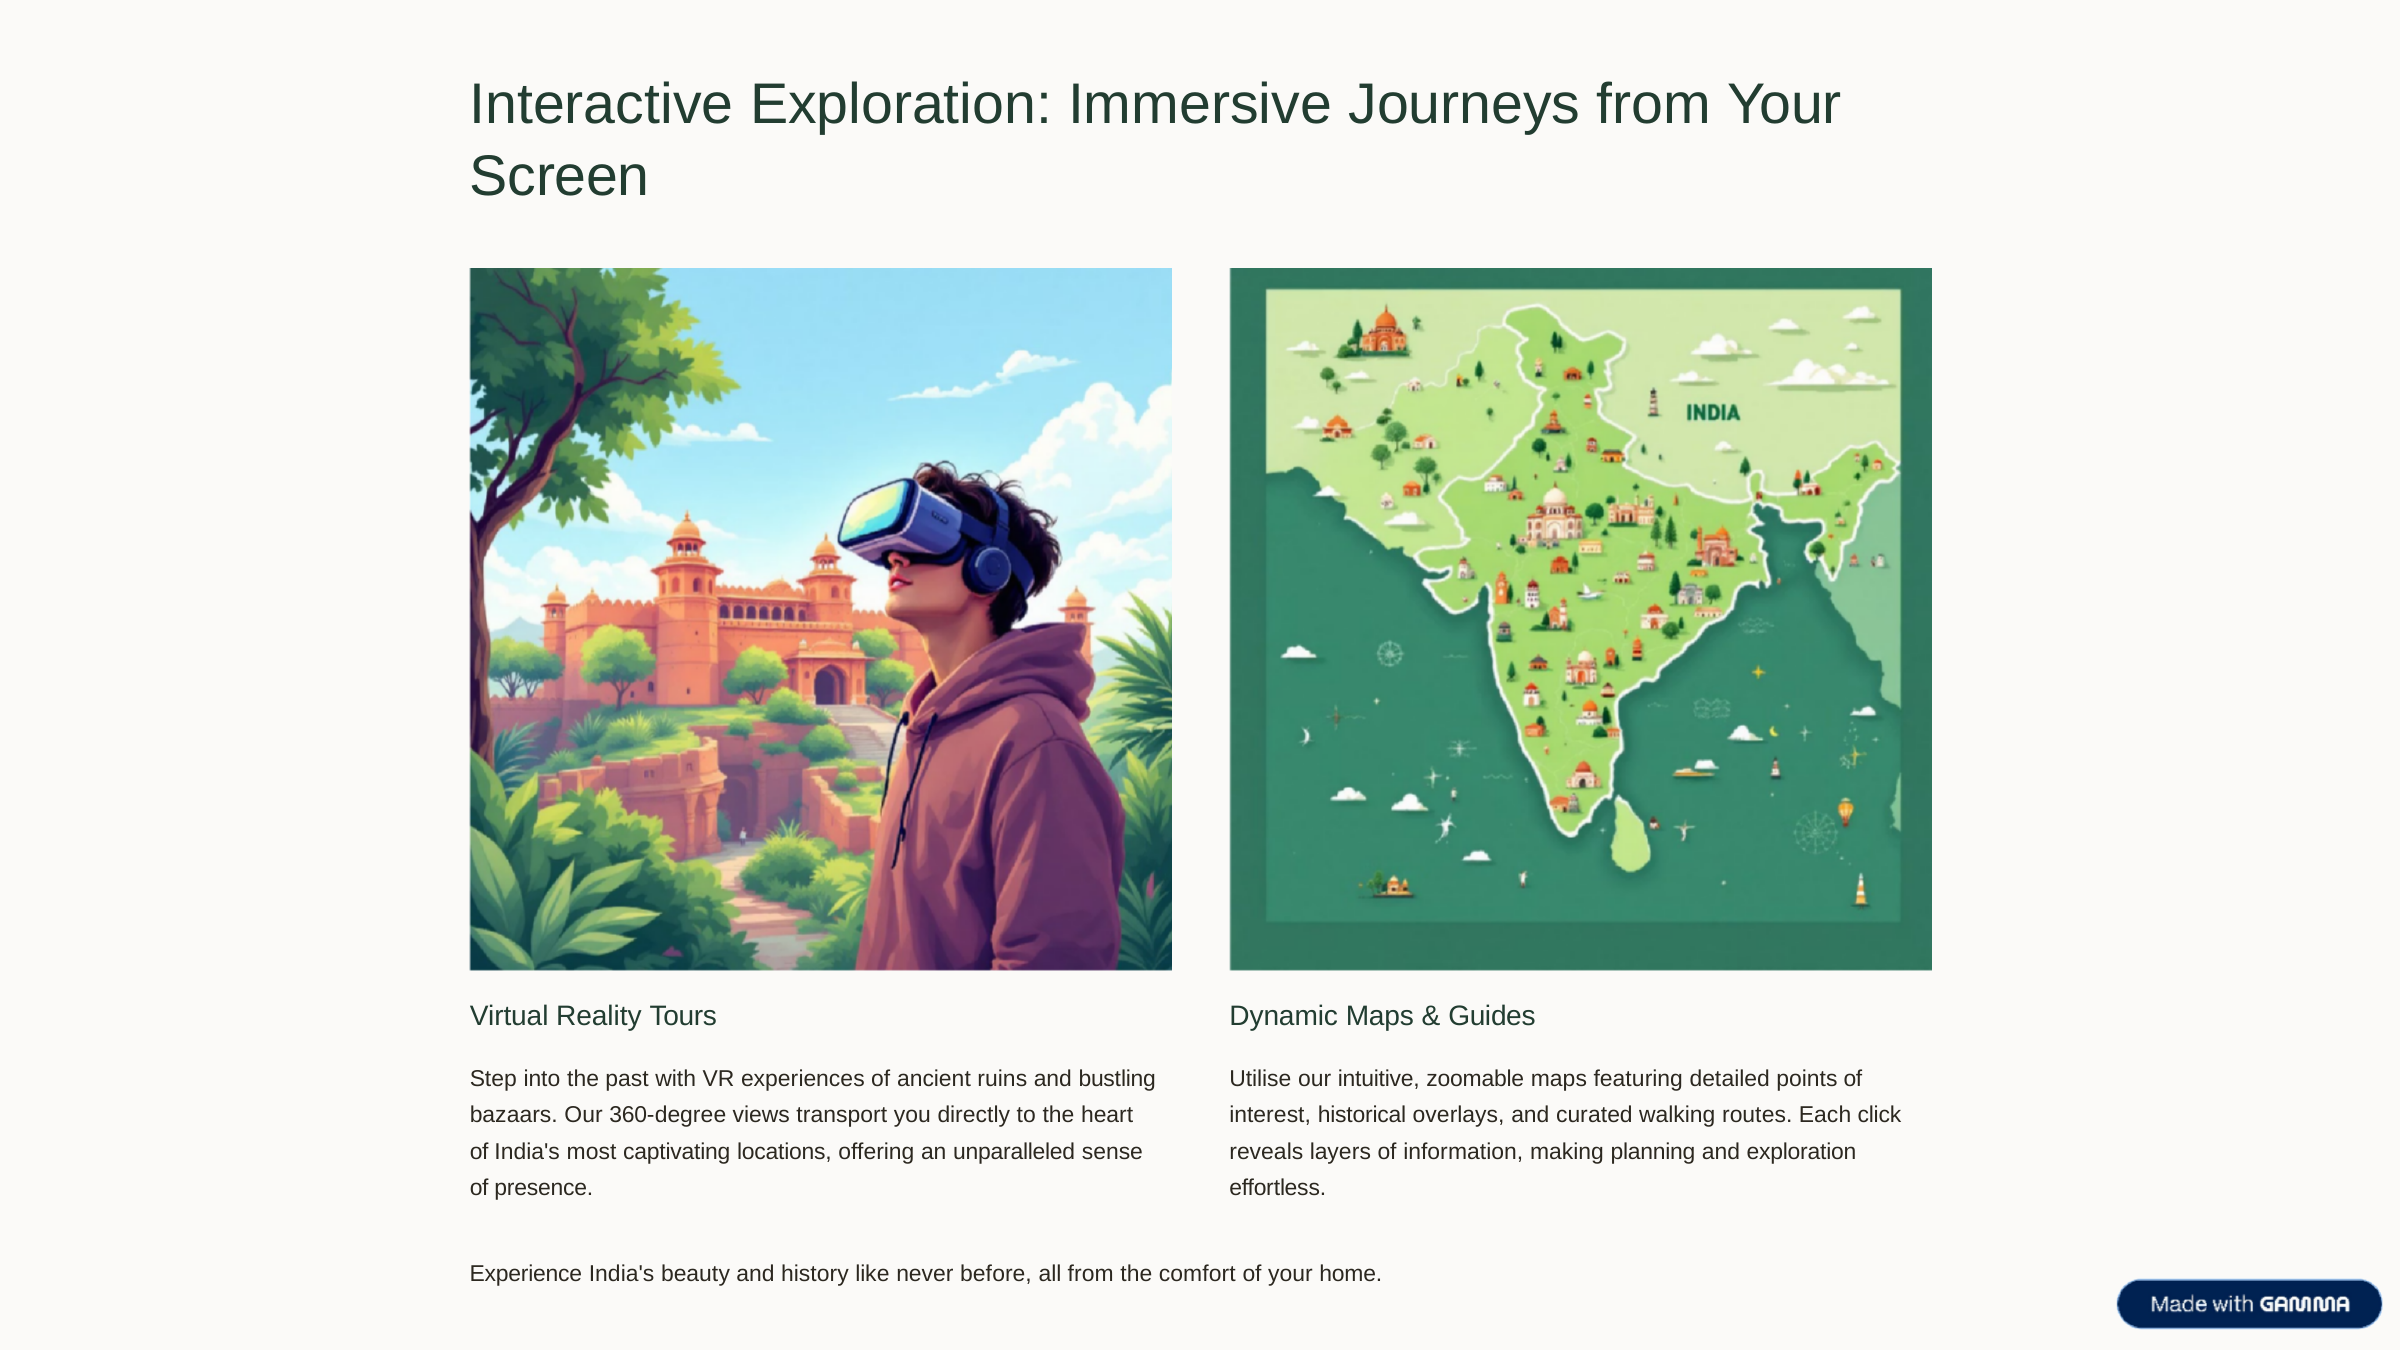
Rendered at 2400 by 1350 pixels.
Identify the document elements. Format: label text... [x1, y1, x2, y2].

text_box Utilise our intuitive, zoomable maps featuring detailed points of interest, historical overlays, and curated walking routes. Each click reveals layers of information, making planning and exploration effortless. [1227, 1053, 1904, 1200]
text_box Experience India's beauty and history like never before, all from the comfort of your home. [467, 1256, 1383, 1286]
text_box Virtual Reality Tours [467, 995, 725, 1032]
text_box Dynamic Maps & Guides [1227, 995, 1541, 1032]
title Interactive Exploration: Immersive Journeys from Your Screen [447, 61, 1932, 289]
text_box Step into the past with VR experiences of ancient ruins and bustling bazaars. Our 360-degree views transport you directly to the heart of India's most captivating locations, offering an unparalleled sense of presence. [467, 1053, 1158, 1200]
picture [1229, 268, 1932, 971]
picture [469, 268, 1172, 971]
picture [2106, 1271, 2389, 1339]
